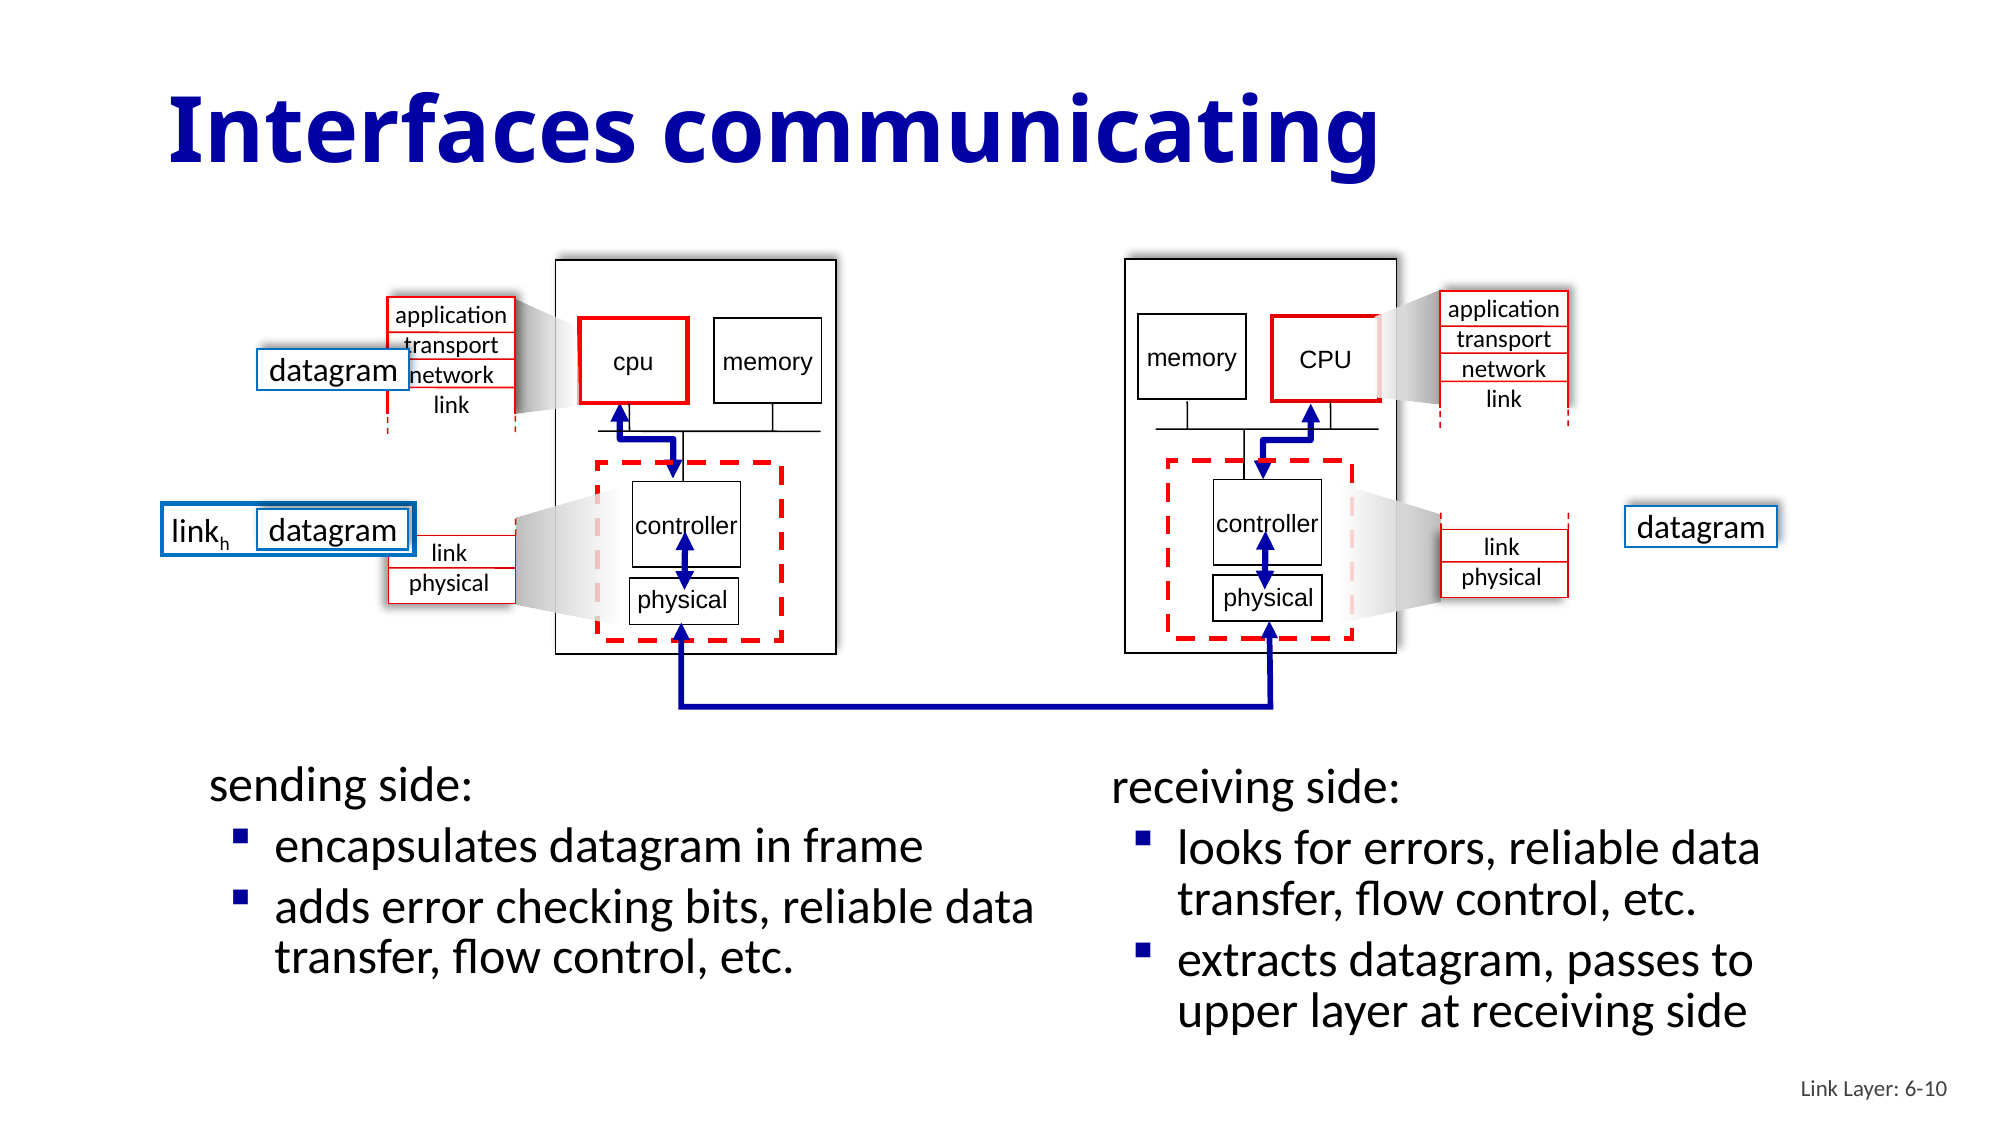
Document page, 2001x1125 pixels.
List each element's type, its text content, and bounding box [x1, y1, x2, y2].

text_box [1622, 498, 1795, 554]
text_box [680, 621, 1272, 708]
title Interfaces communicating [153, 59, 1879, 207]
slide_number Link Layer: 6-10 [1512, 1056, 1963, 1117]
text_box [377, 291, 625, 626]
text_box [254, 341, 427, 397]
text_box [1337, 285, 1577, 623]
text_box sending side: encapsulates datagram in frame adds error checking bits, reliable data transfer, flow control, etc. [193, 752, 1055, 1071]
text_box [1125, 259, 1397, 654]
text_box receiving side: looks for errors, reliable data transfer, flow control, etc. extracts datagram, passes to upper layer at receiving side [1096, 755, 1889, 1060]
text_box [156, 501, 427, 557]
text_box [555, 260, 836, 655]
